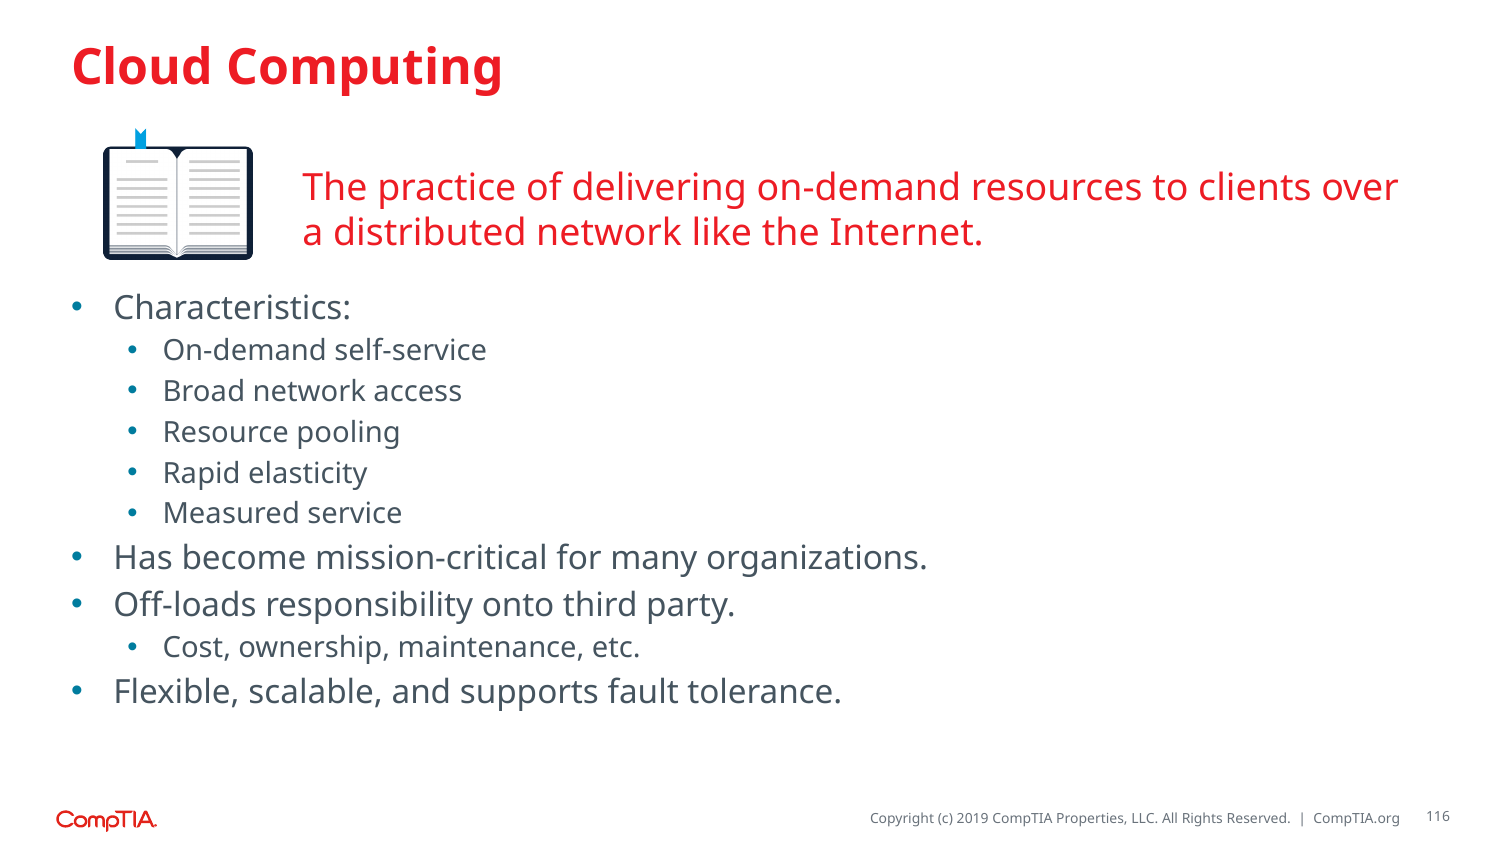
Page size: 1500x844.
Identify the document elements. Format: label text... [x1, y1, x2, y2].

slide_number 116 [1407, 800, 1450, 835]
title Cloud Computing [56, 12, 1444, 117]
list Characteristics: On-demand self-service Broad network access Resource pooling Rapid elasticity Measured service Has become mission-critical for many organizations. Off-loads responsibility onto third party. Cost, ownership, maintenance, etc. Flexible, scalable, and supports fault tolerance. [56, 278, 1444, 764]
picture [103, 128, 253, 260]
list The practice of delivering on-demand resources to clients over a distributed network like the Internet. [287, 155, 1445, 249]
